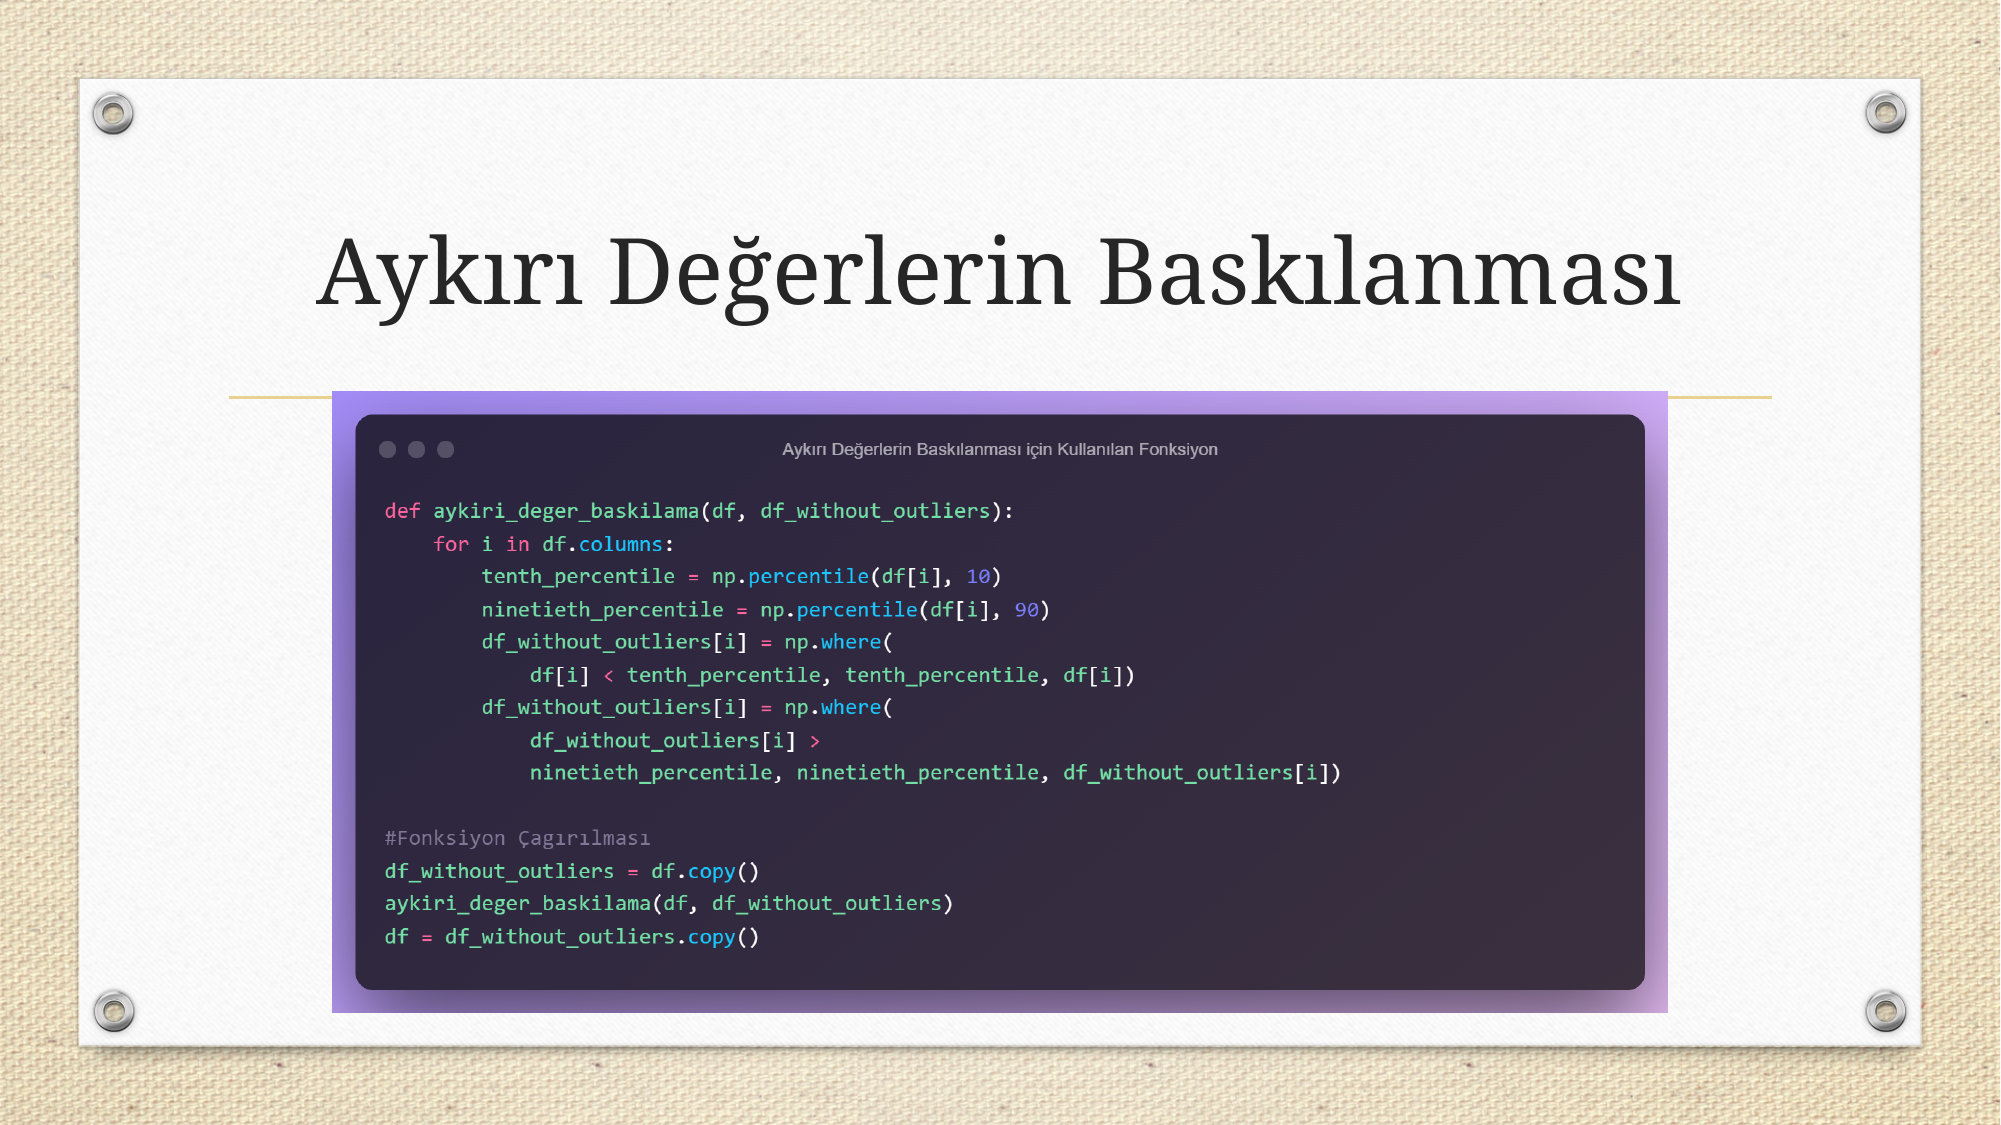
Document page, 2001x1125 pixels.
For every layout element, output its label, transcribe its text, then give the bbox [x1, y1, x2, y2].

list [331, 391, 1668, 1014]
picture [0, 0, 2001, 1125]
title Aykırı Değerlerin Baskılanması [212, 161, 1788, 375]
